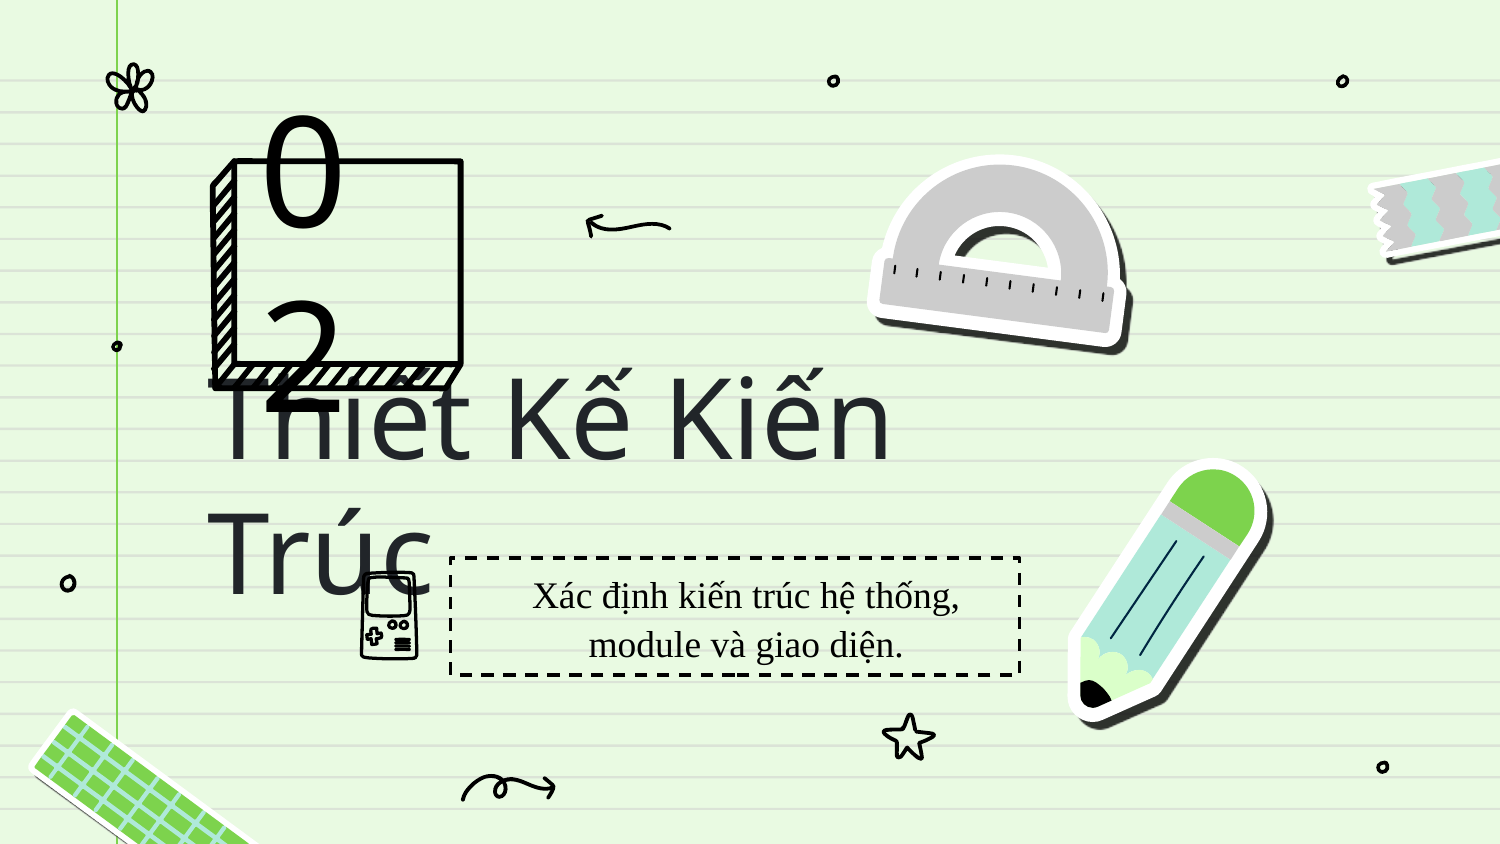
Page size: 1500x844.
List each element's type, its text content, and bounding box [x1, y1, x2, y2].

title Thiết Kế Kiến Trúc [191, 415, 1161, 550]
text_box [209, 157, 465, 392]
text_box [864, 138, 1143, 350]
subtitle Xác định kiến trúc hệ thống, module và giao diện. [449, 556, 1021, 677]
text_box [1368, 151, 1500, 241]
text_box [1067, 457, 1276, 723]
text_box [360, 571, 419, 660]
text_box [16, 742, 299, 844]
